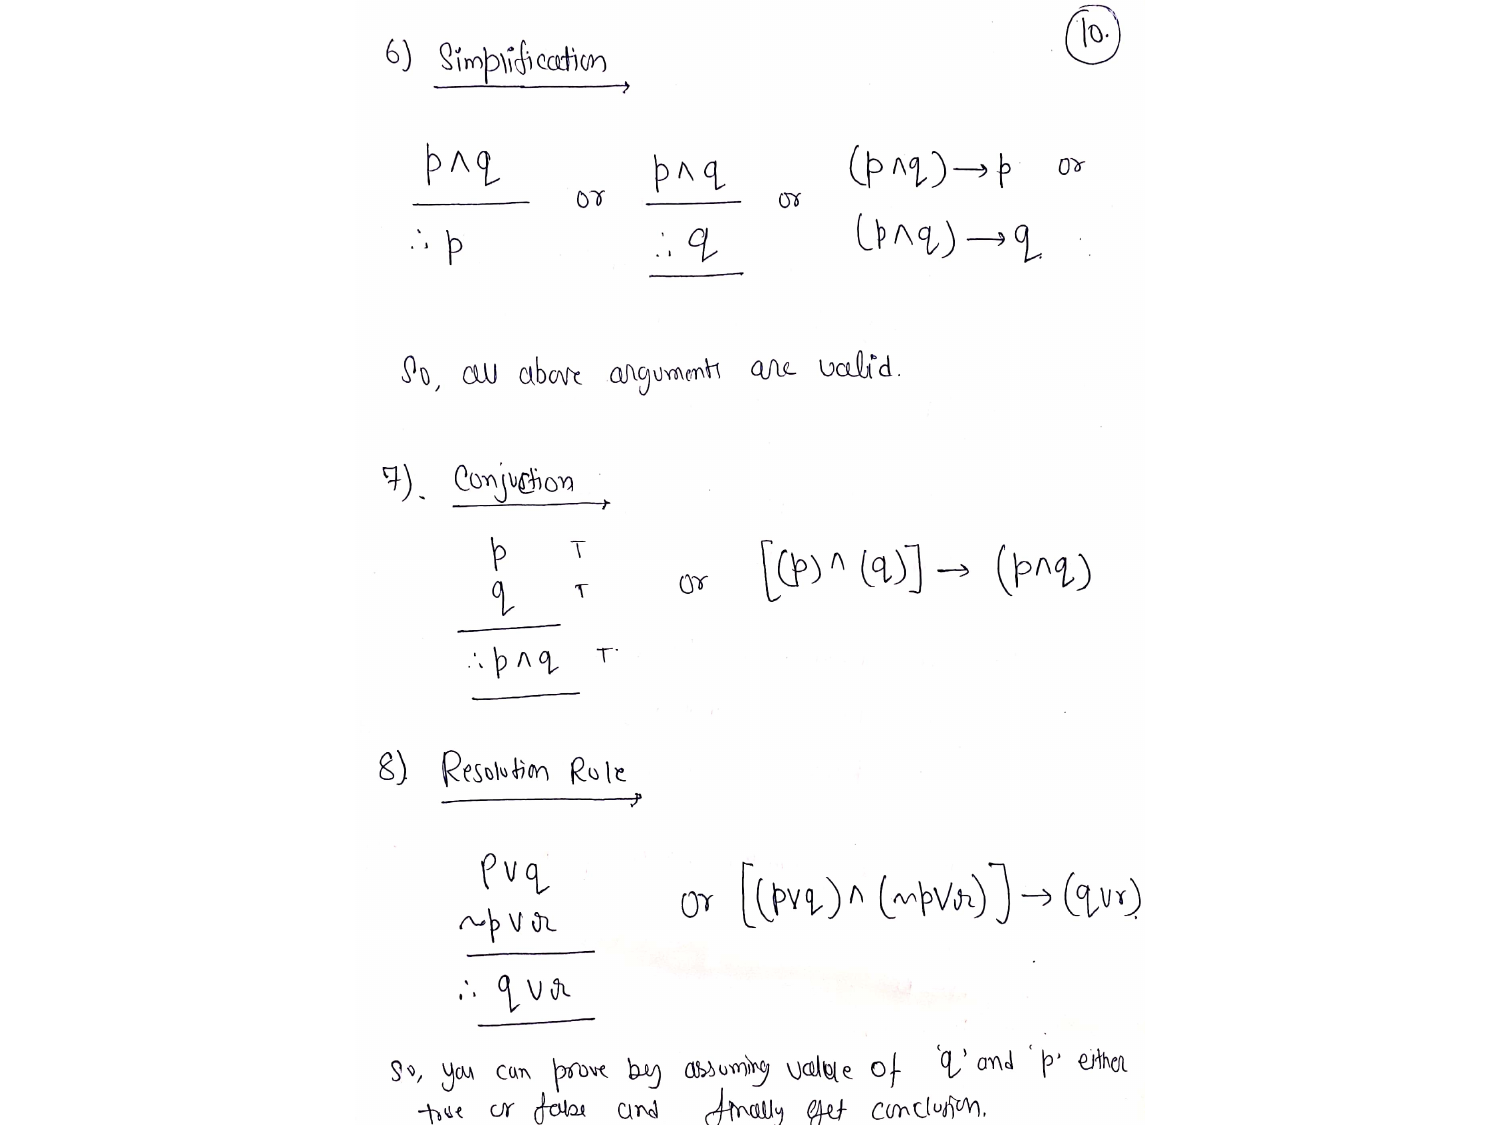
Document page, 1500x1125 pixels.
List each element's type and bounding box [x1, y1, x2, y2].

picture [355, 0, 1145, 1125]
